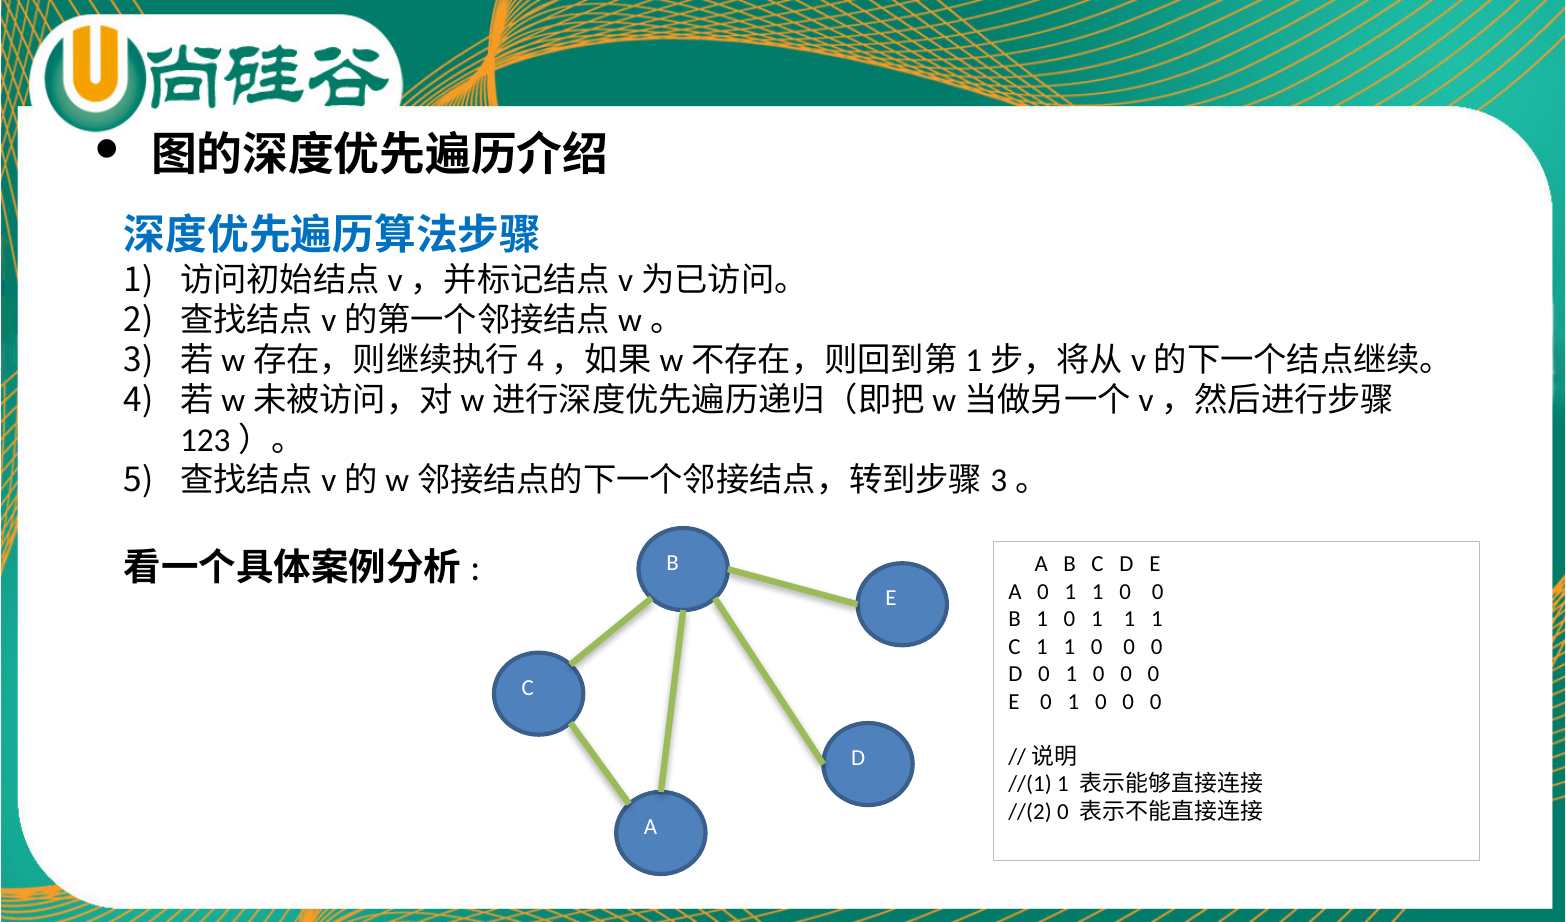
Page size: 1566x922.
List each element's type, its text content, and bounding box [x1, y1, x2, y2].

text_box 深度优先遍历算法步骤 访问初始结点v，并标记结点v为已访问。 查找结点v的第一个邻接结点w。 若w存在，则继续执行4，如果w不存在，则回到第1步，将从v的下一个结点继续。 若w未被访问，对w进行深度优先遍历递归（即把w当做另一个v，然后进行步骤123）。 查找结点v的w邻接结点的下一个邻接结点，转到步骤3。 看一个具体案例分析: [109, 200, 1492, 641]
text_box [493, 527, 948, 875]
picture [0, 0, 1566, 922]
text_box 图的深度优先遍历介绍 [79, 123, 1325, 188]
text_box A B C D E A 0 1 1 0 0 B 1 0 1 1 1 C 1 1 0 0 0 D 0 1 0 0 0 E 0 1 0 0 0 //说明 //(1) 1 表示能够直接连接 //(2) 0 表示不能直接连接 [993, 541, 1480, 861]
